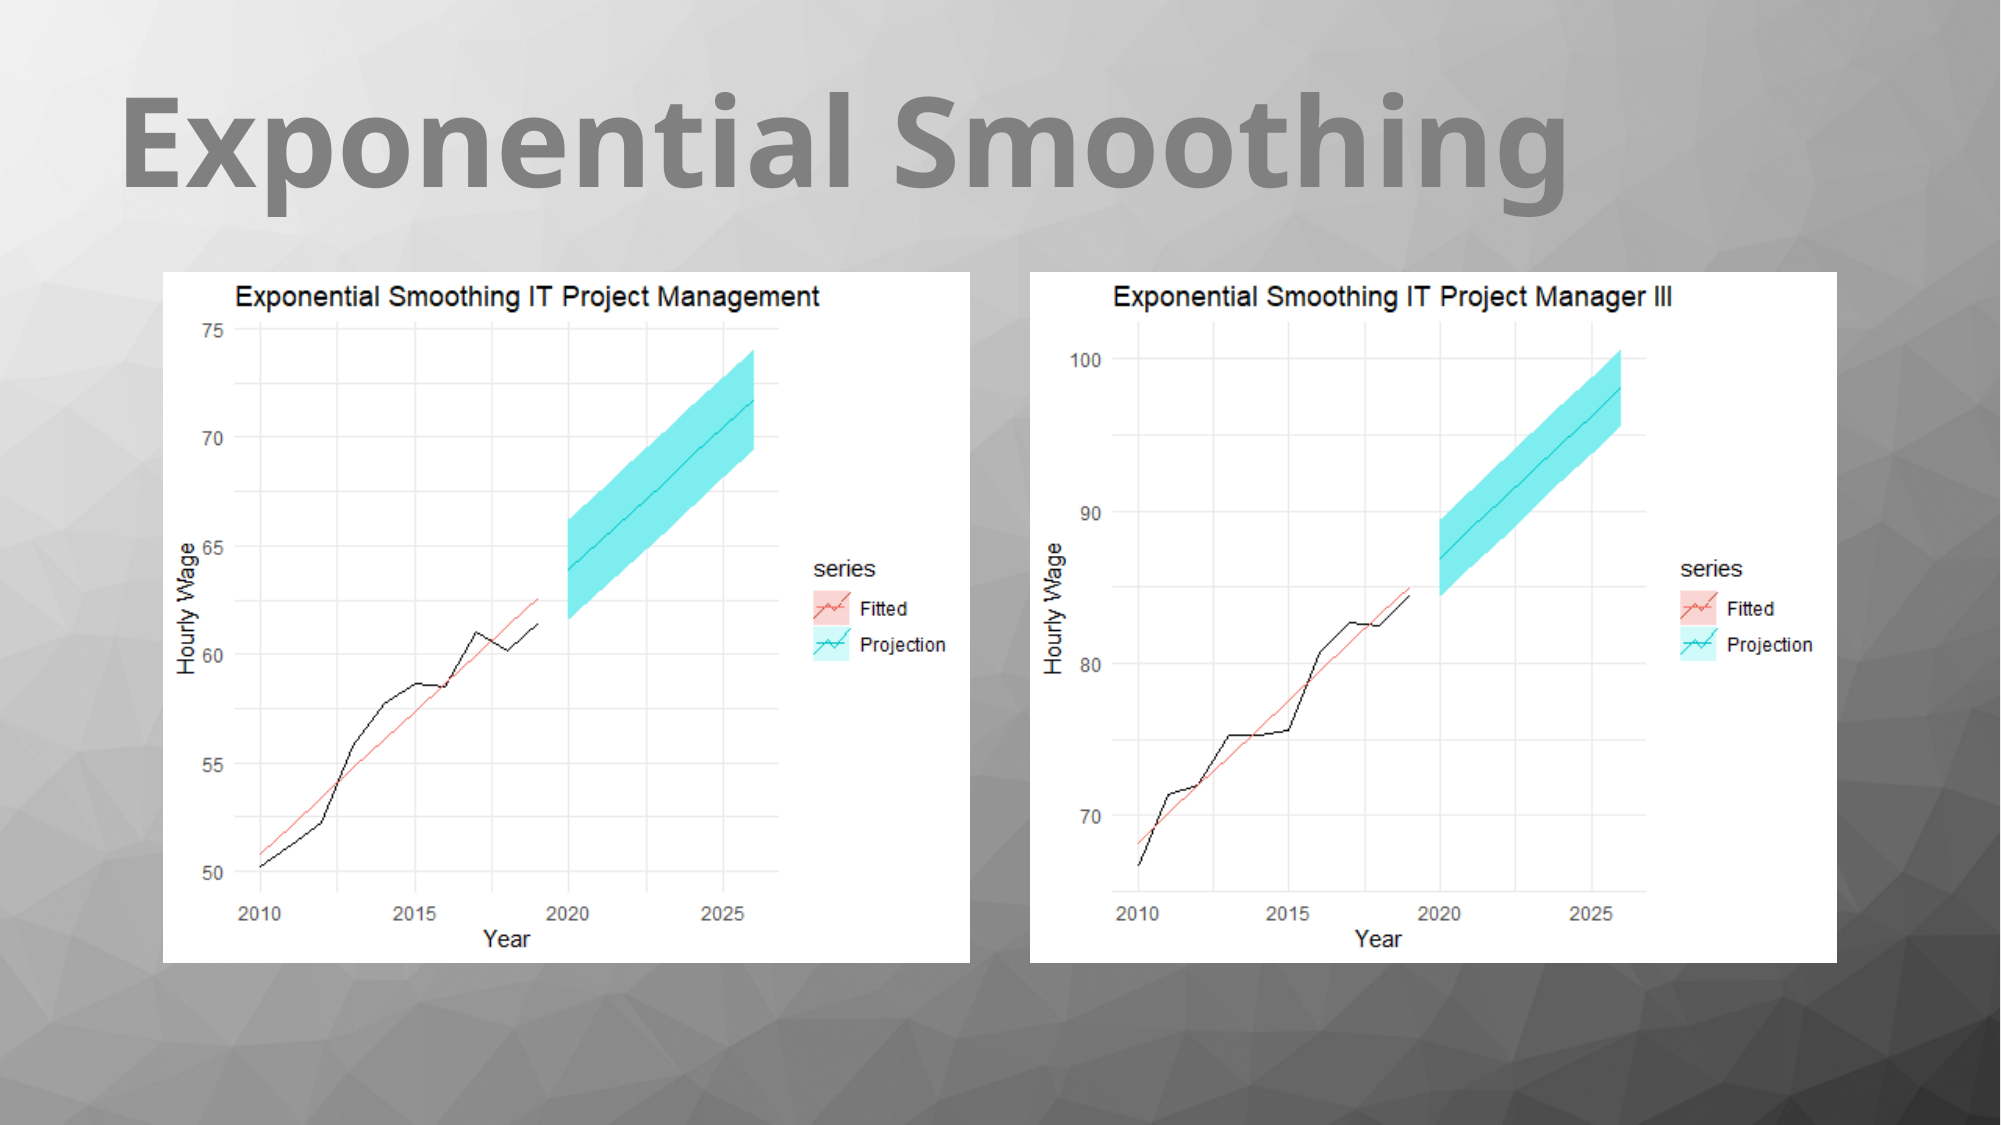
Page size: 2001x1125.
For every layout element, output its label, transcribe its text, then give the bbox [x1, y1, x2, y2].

picture [0, 0, 2001, 1125]
title Exponential Smoothing [100, 38, 1900, 256]
